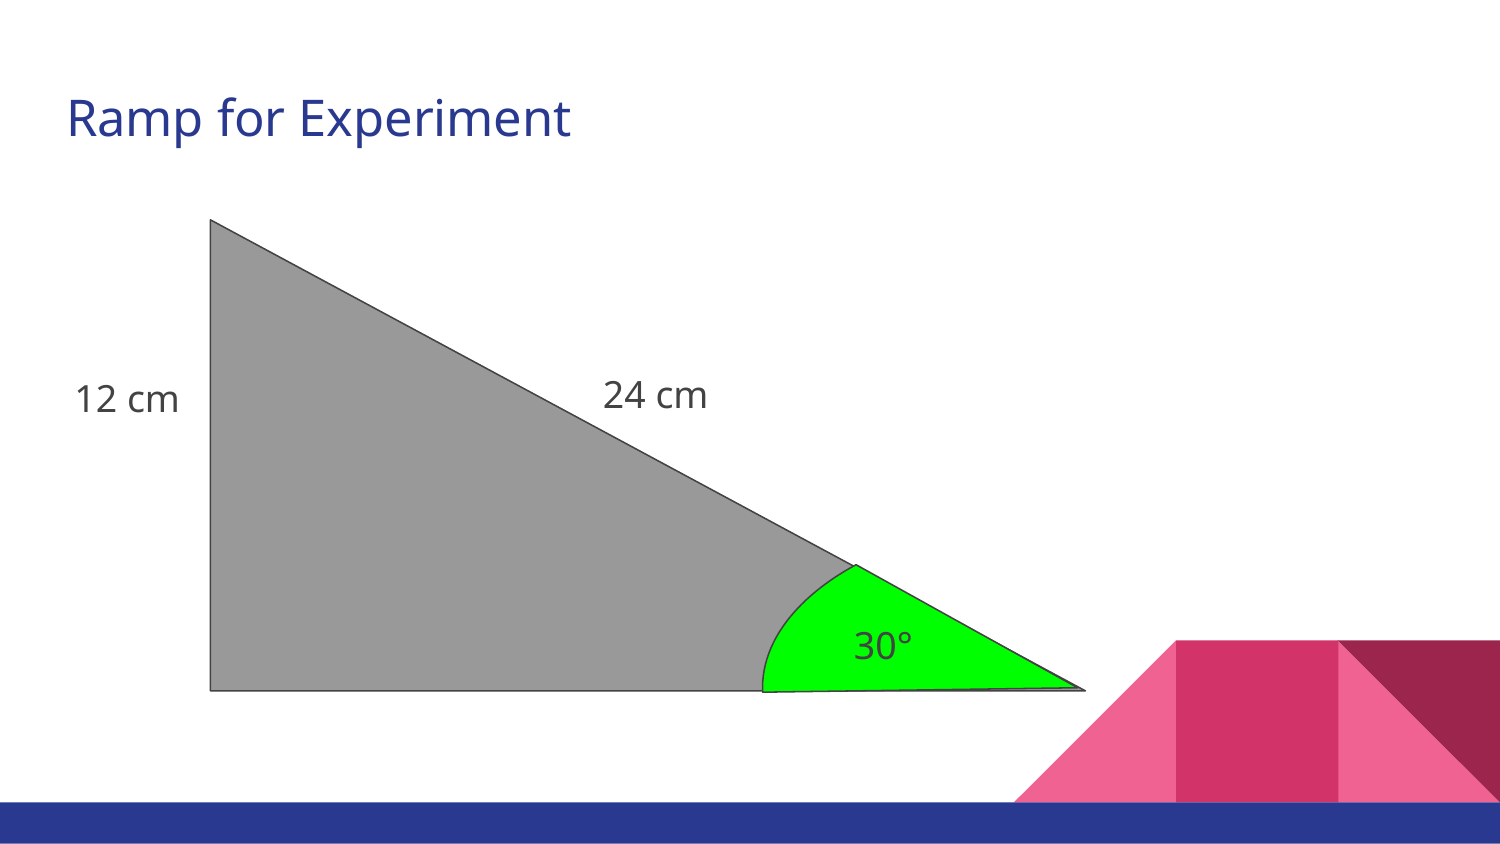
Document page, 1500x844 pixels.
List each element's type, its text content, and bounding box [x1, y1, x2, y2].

text_box 12 cm [59, 360, 202, 439]
text_box 24 cm [587, 355, 871, 434]
text_box 30° [839, 606, 981, 685]
text_box [210, 219, 853, 691]
text_box [919, 682, 1086, 691]
title Ramp for Experiment [51, 67, 1449, 167]
text_box [762, 564, 1078, 693]
